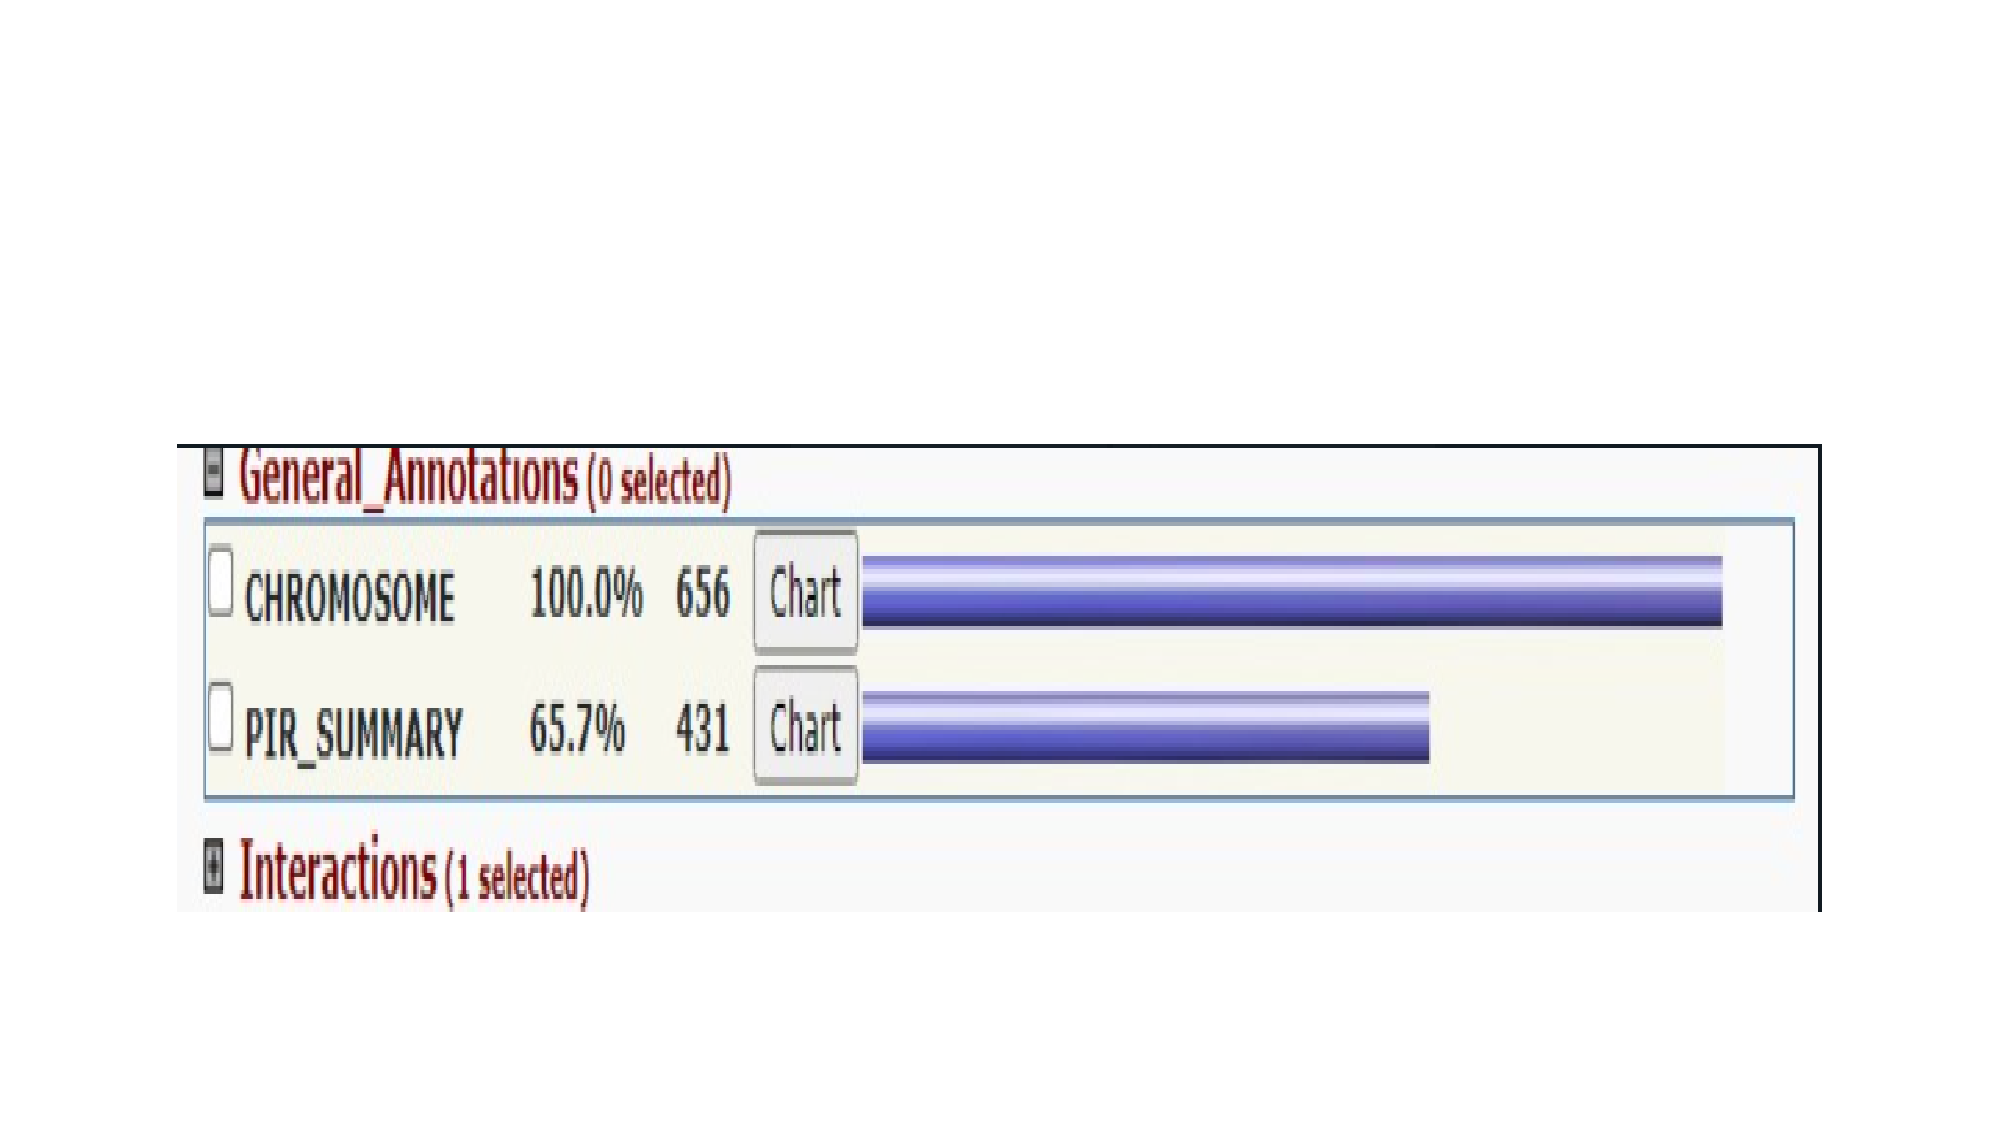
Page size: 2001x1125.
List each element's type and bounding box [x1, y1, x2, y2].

list [177, 444, 1822, 912]
